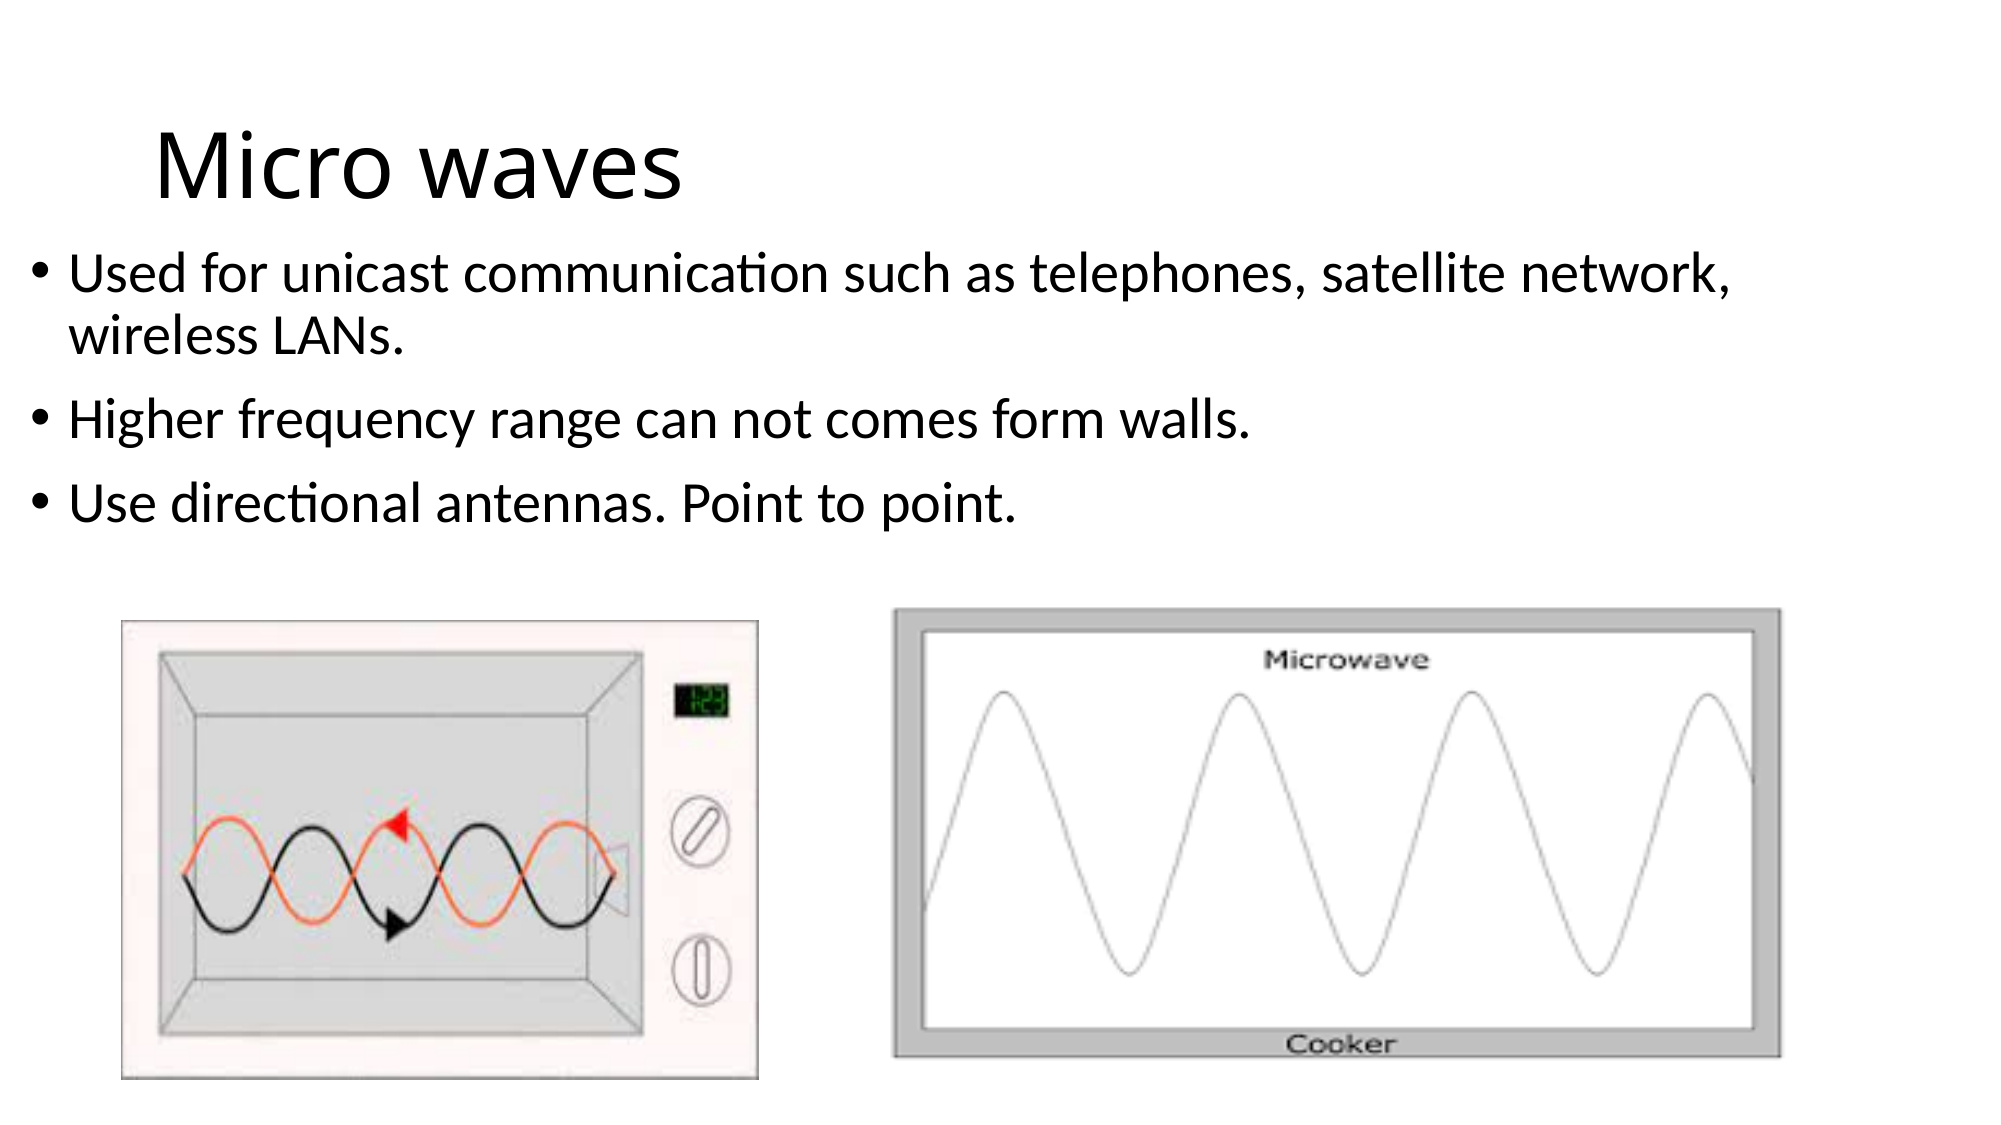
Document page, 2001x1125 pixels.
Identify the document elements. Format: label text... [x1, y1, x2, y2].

list Used for unicast communication such as telephones, satellite network, wireless LANs. Higher frequency range can not comes form walls. Use directional antennas. Point to point. [15, 234, 1879, 949]
picture [889, 606, 1792, 1066]
picture [121, 620, 759, 1080]
title Micro waves [137, 59, 1863, 234]
